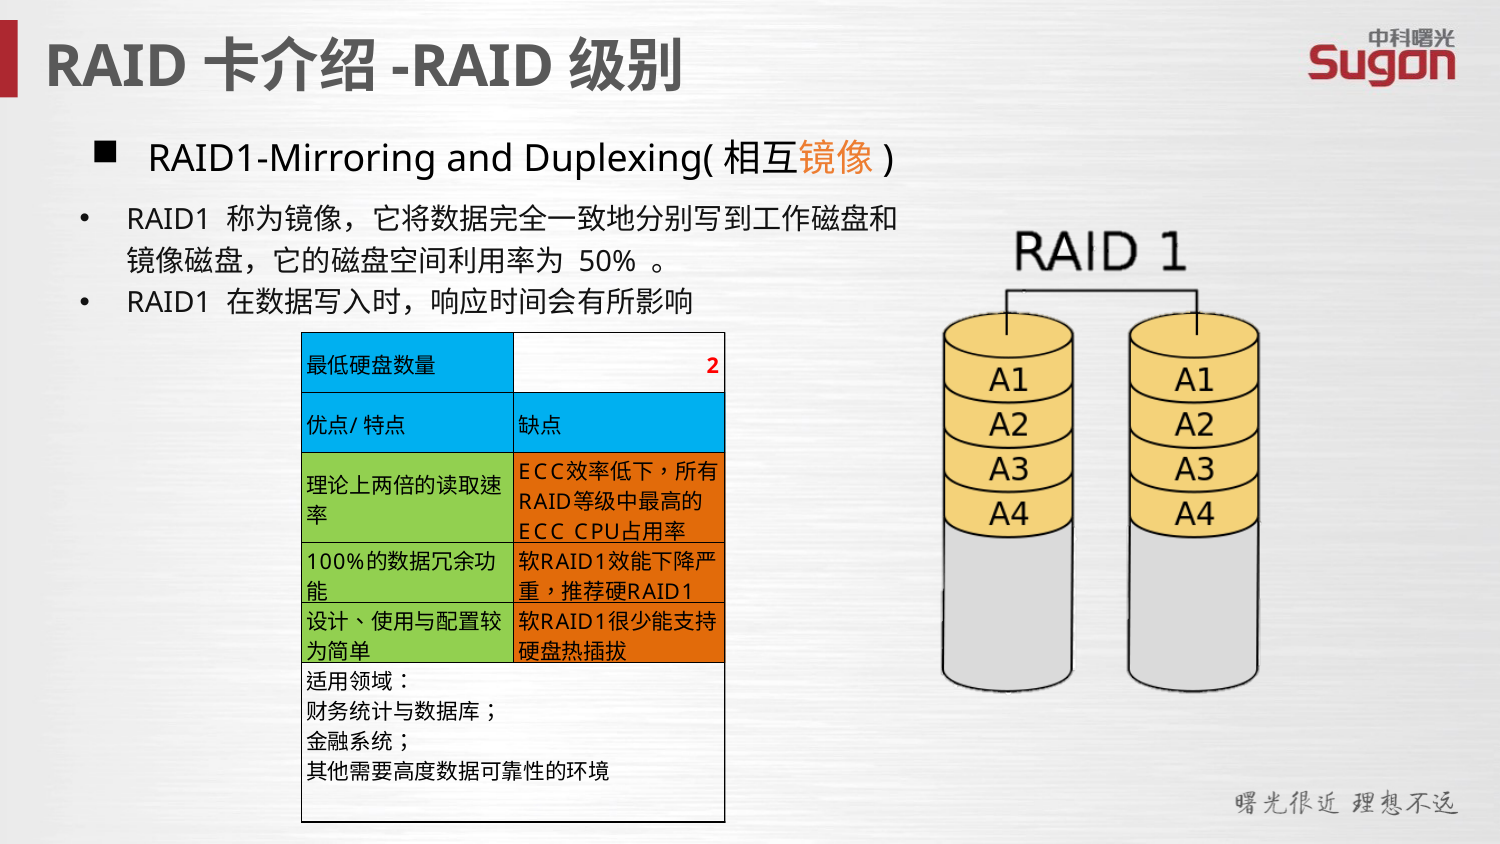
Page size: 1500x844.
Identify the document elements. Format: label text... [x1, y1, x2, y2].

text_box RAID1 称为镜像，它将数据完全一致地分别写到工作磁盘和镜像磁盘，它的磁盘空间利用率为 50% 。 RAID1 在数据写入时，响应时间会有所影响 [64, 185, 928, 327]
picture [0, 0, 1500, 844]
list RAID卡介绍-RAID级别 [29, 20, 1247, 103]
text_box RAID1-Mirroring and Duplexing(相互镜像) [76, 126, 1424, 198]
